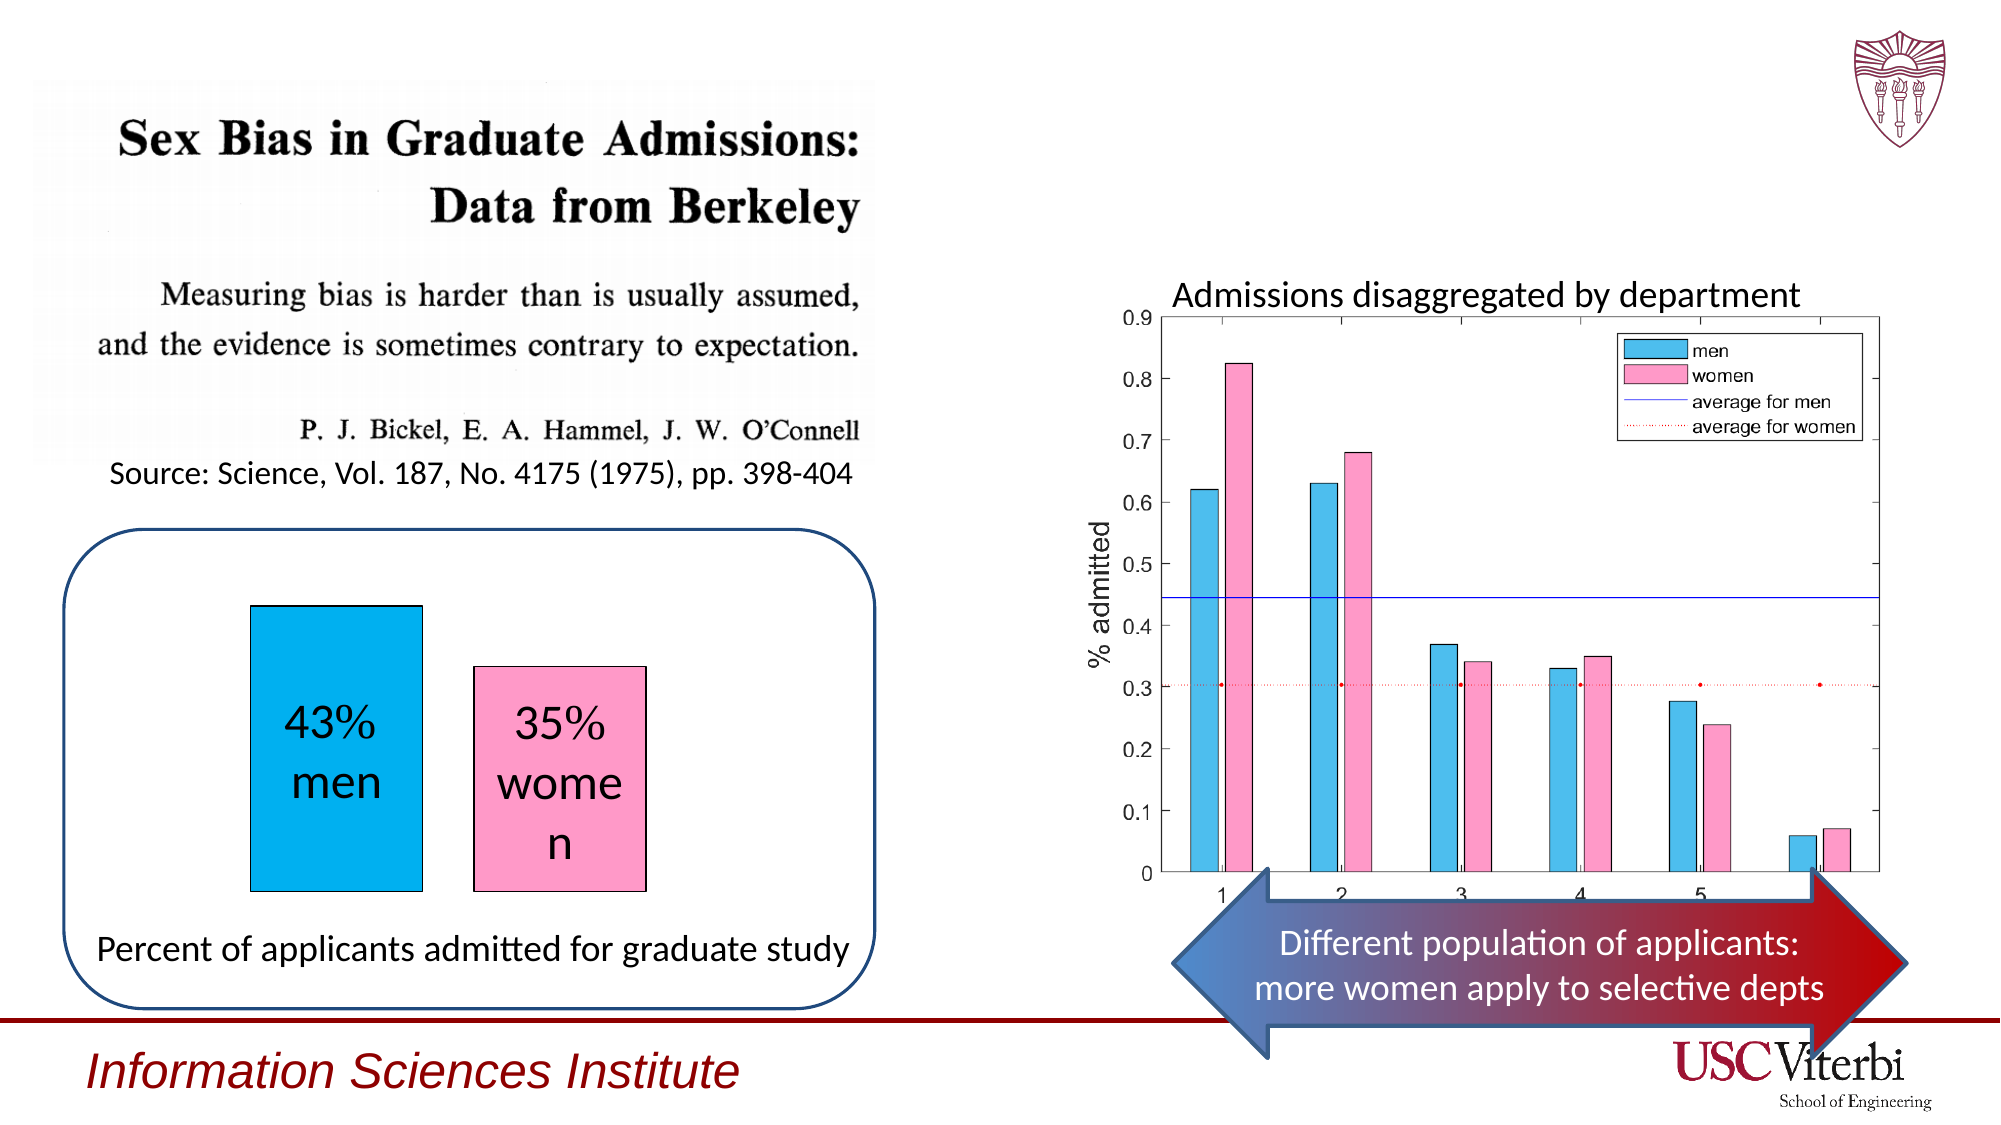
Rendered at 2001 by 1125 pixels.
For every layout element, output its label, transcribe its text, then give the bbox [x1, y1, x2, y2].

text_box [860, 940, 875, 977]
picture [1824, 13, 1975, 164]
picture [1641, 1027, 1964, 1118]
text_box [63, 529, 875, 1009]
text_box Different population of applicants: more women apply to selective depts [1173, 955, 1907, 1059]
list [33, 80, 875, 466]
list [1041, 265, 1967, 947]
text_box Source: Science, Vol. 187, No. 4175 (1975), pp. 398-404 [94, 443, 889, 499]
